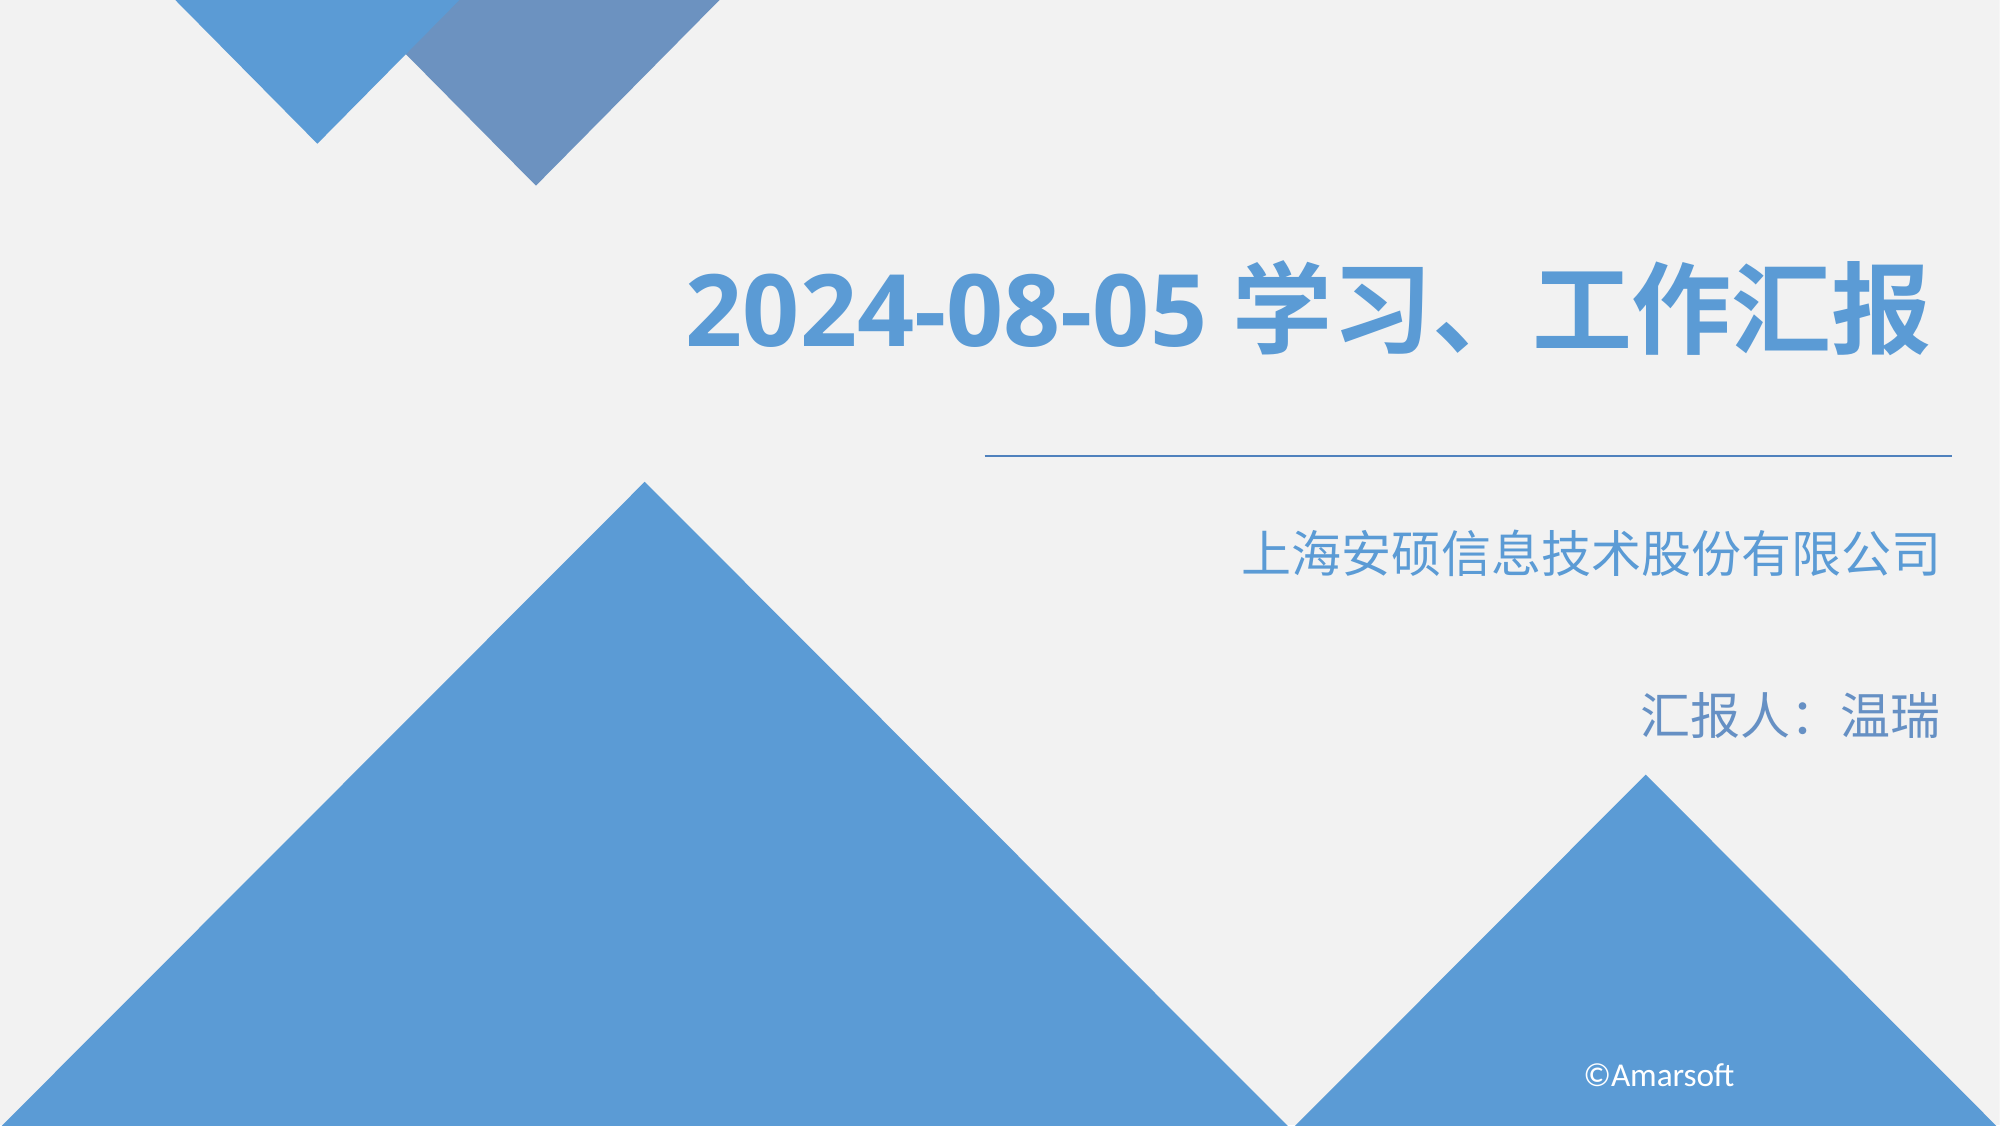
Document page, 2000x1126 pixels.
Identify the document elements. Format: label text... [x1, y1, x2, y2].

text_box 汇报人：温瑞 [1625, 616, 1971, 872]
footer ©Amarsoft [1342, 1042, 1976, 1103]
title 2024-08-05学习、工作汇报 [252, 185, 1953, 427]
